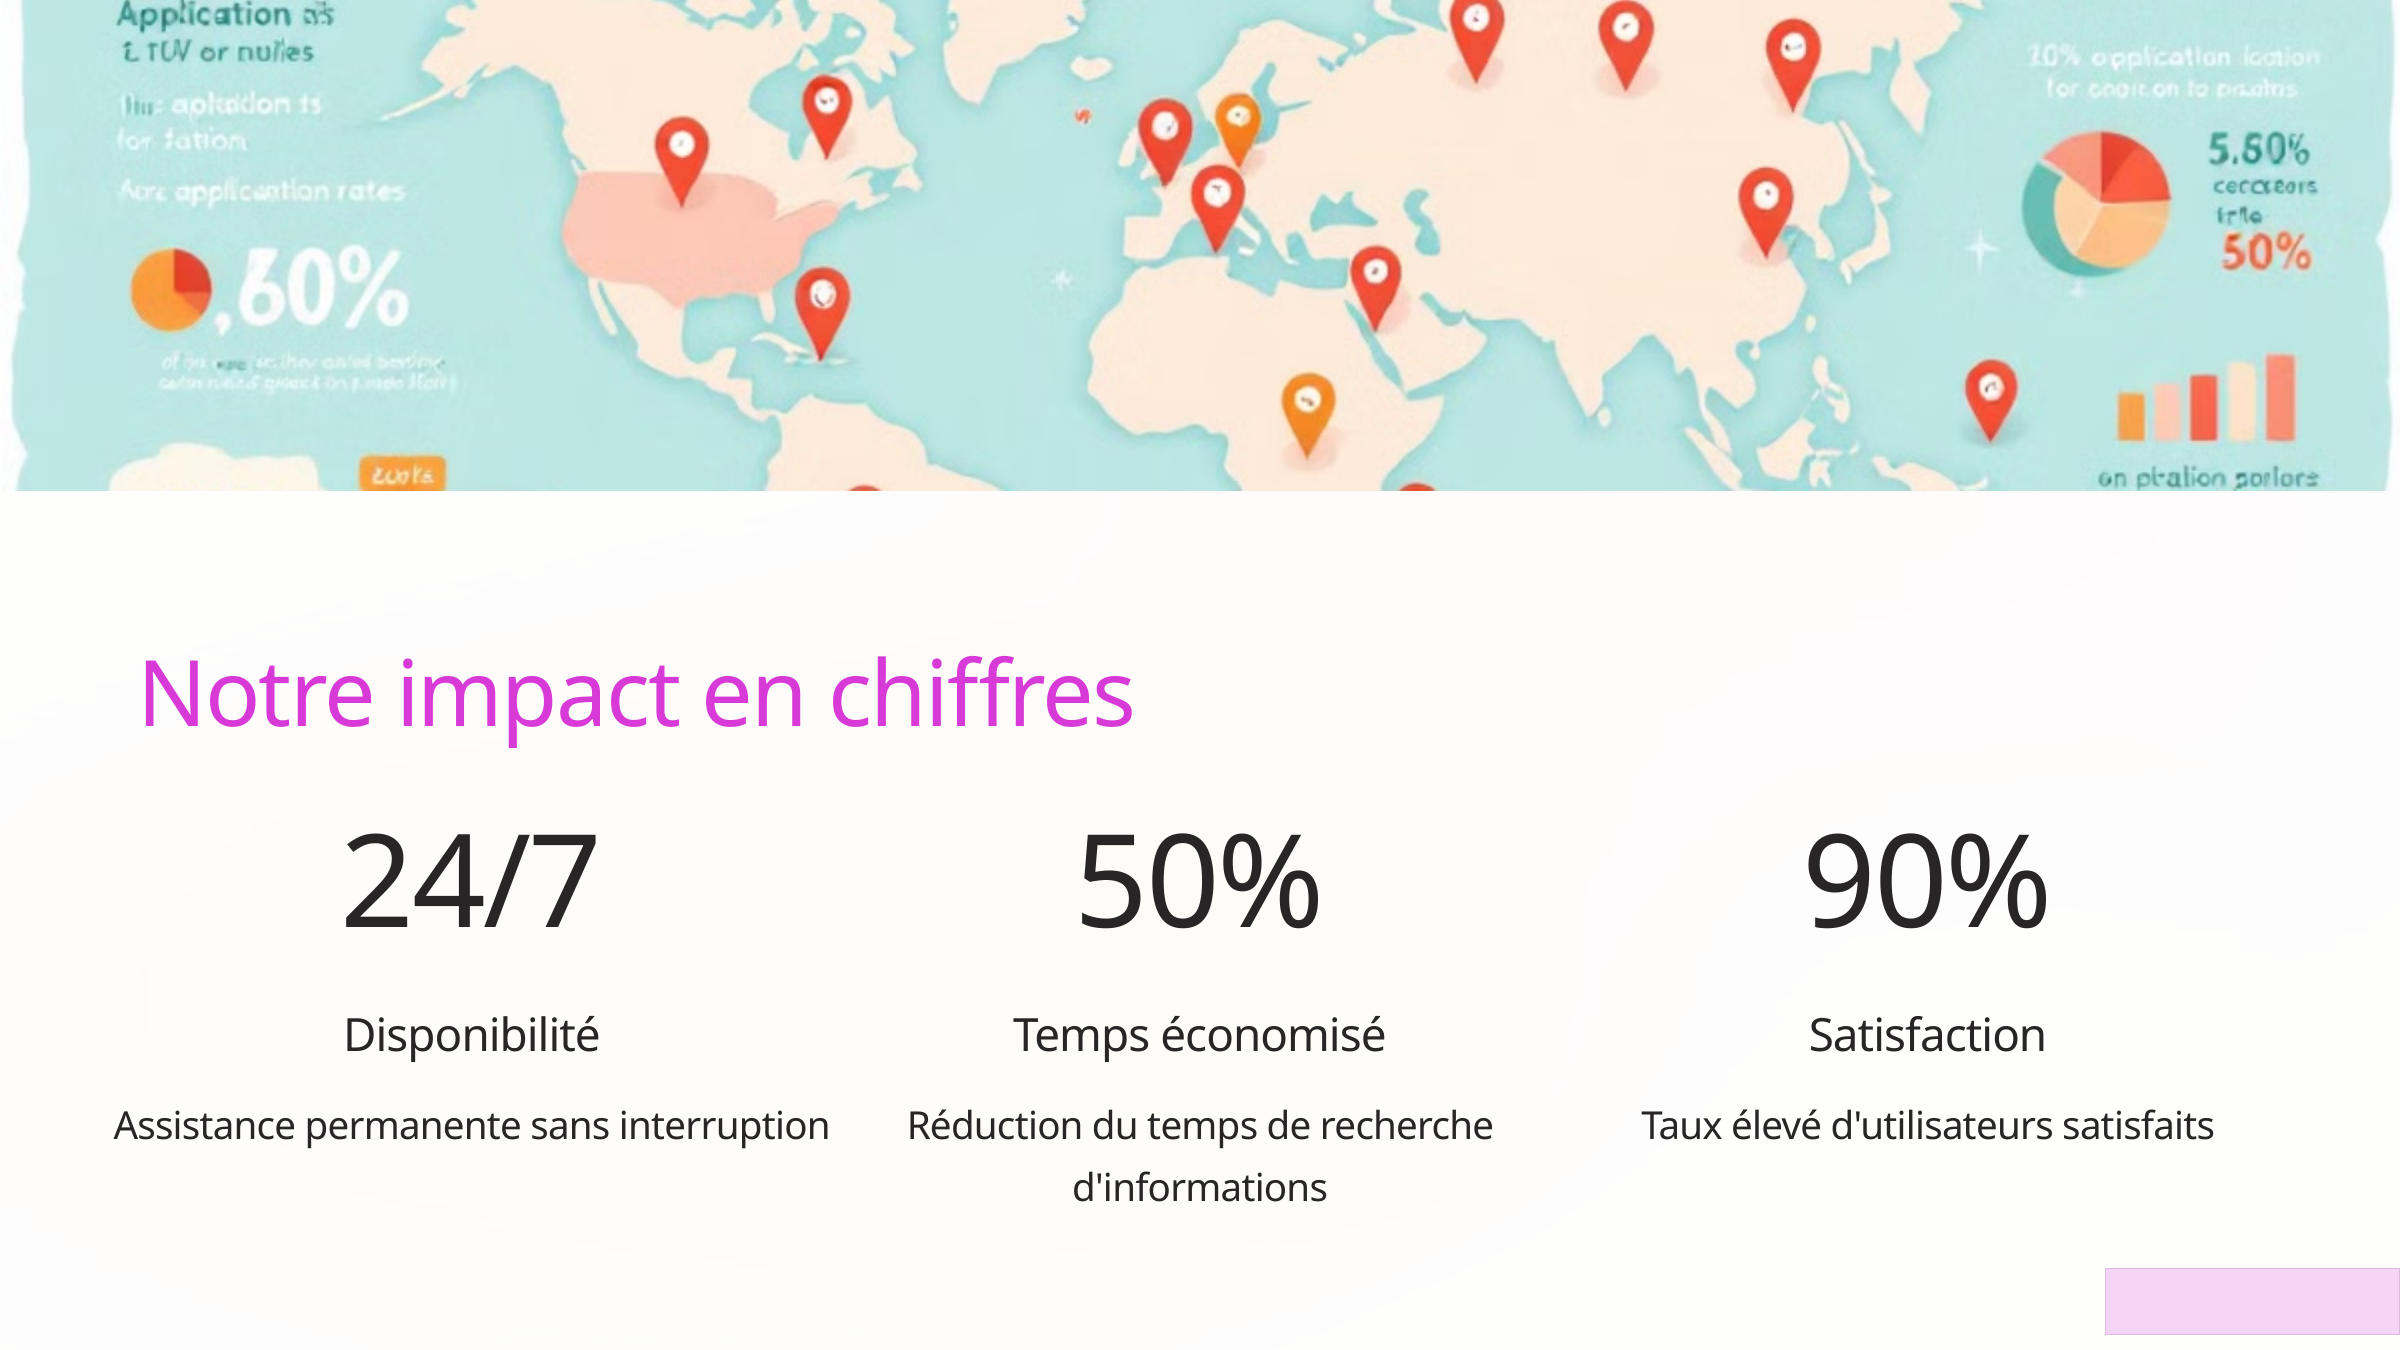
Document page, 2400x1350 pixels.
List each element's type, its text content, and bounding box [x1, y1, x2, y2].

text_box Taux élevé d'utilisateurs satisfaits [1593, 1084, 2263, 1148]
text_box Satisfaction [1697, 1003, 2159, 1061]
picture [2106, 1335, 2389, 1339]
text_box Réduction du temps de recherche d'informations [865, 1084, 1535, 1211]
text_box 24/7 [137, 824, 807, 955]
text_box Disponibilité [241, 1003, 703, 1061]
text_box Temps économisé [968, 1003, 1431, 1061]
picture [0, 0, 2400, 491]
text_box Assistance permanente sans interruption [137, 1084, 807, 1148]
text_box Notre impact en chiffres [137, 630, 1109, 747]
text_box 50% [865, 824, 1535, 955]
text_box 90% [1593, 824, 2263, 955]
text_box [2105, 1268, 2400, 1335]
